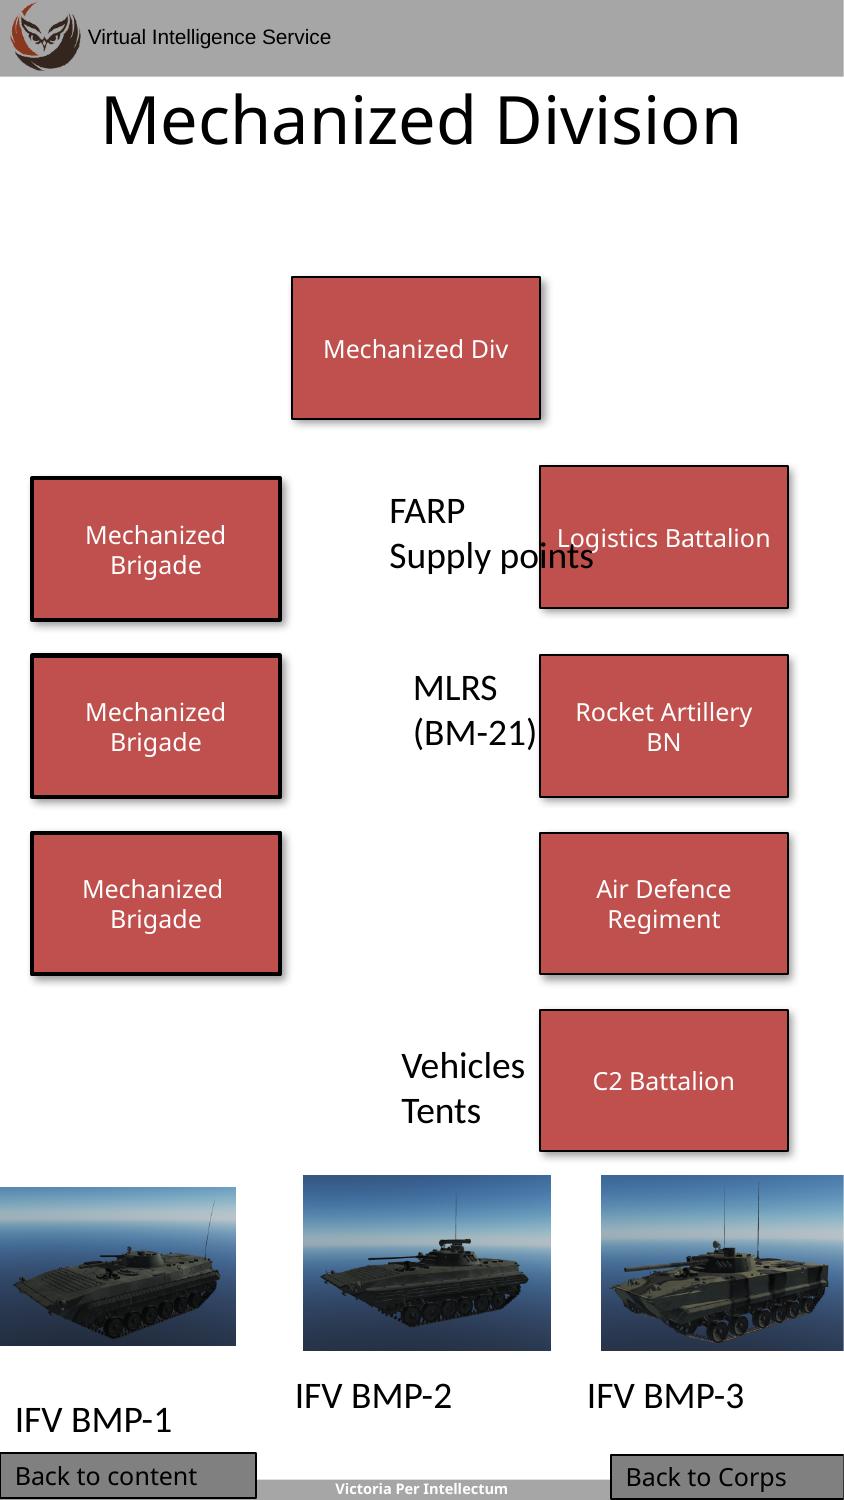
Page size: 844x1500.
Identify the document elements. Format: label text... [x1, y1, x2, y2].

picture [303, 1174, 551, 1351]
picture [0, 1186, 236, 1346]
text_box FARP Supply points [374, 478, 647, 583]
text_box Mechanized Brigade [30, 831, 282, 976]
text_box IFV BMP-1 [0, 1387, 272, 1448]
picture [601, 1174, 844, 1352]
text_box C2 Battalion [538, 1008, 790, 1154]
picture [0, 0, 88, 76]
text_box IFV BMP-3 [572, 1364, 844, 1424]
text_box Air Defence Regiment [538, 831, 790, 976]
text_box MLRS (BM-21) [398, 655, 576, 761]
text_box Rocket Artillery BN [538, 653, 790, 799]
title Mechanized Division [0, 76, 844, 160]
text_box Mechanized Brigade [30, 653, 282, 799]
text_box Back to Corps [610, 1454, 844, 1500]
text_box Mechanized Div [290, 275, 542, 421]
text_box Logistics Battalion [538, 464, 790, 610]
text_box Vehicles Tents [386, 1033, 564, 1139]
text_box Back to content [0, 1453, 257, 1498]
text_box Mechanized Brigade [30, 476, 282, 622]
text_box IFV BMP-2 [280, 1364, 552, 1424]
